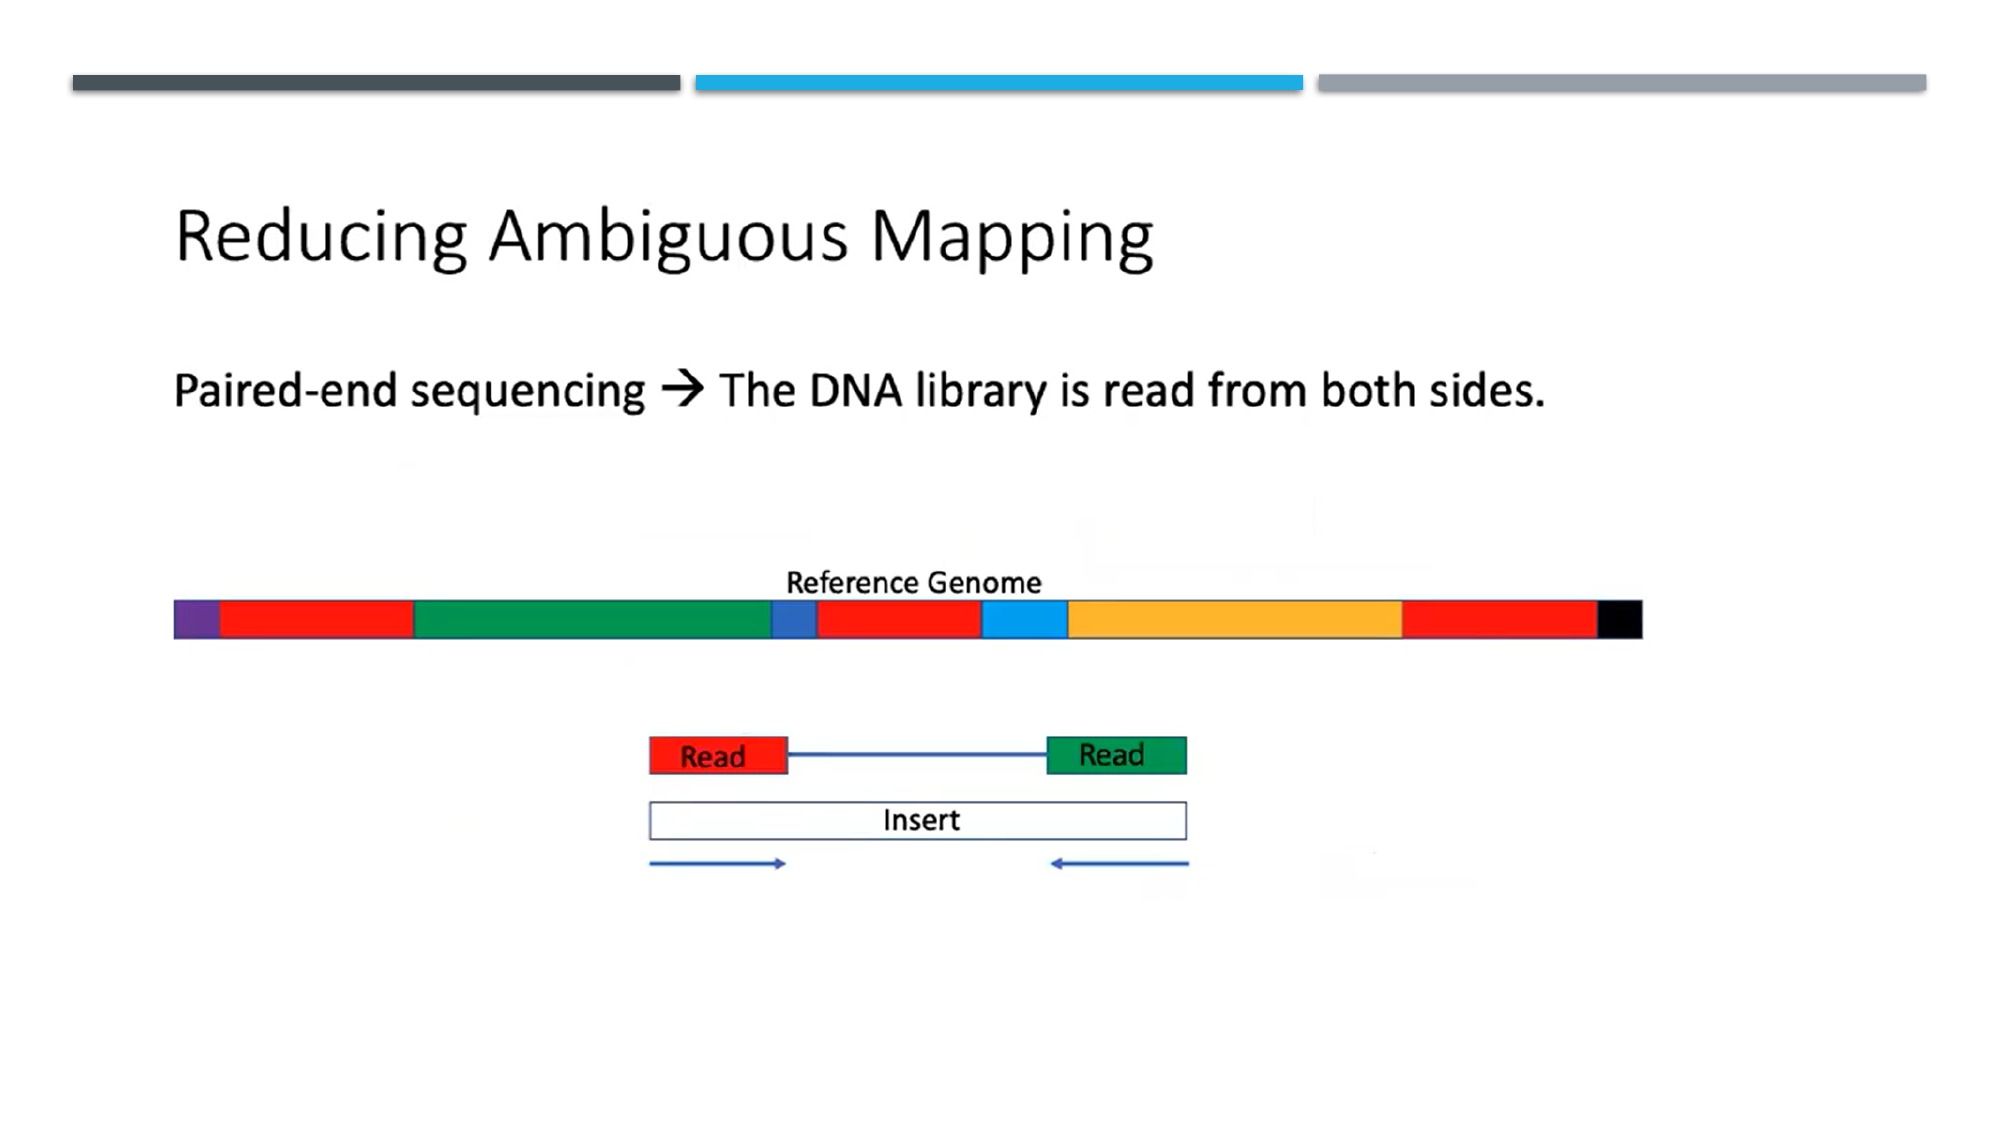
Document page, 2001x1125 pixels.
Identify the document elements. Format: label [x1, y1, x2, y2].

picture [145, 180, 1674, 902]
